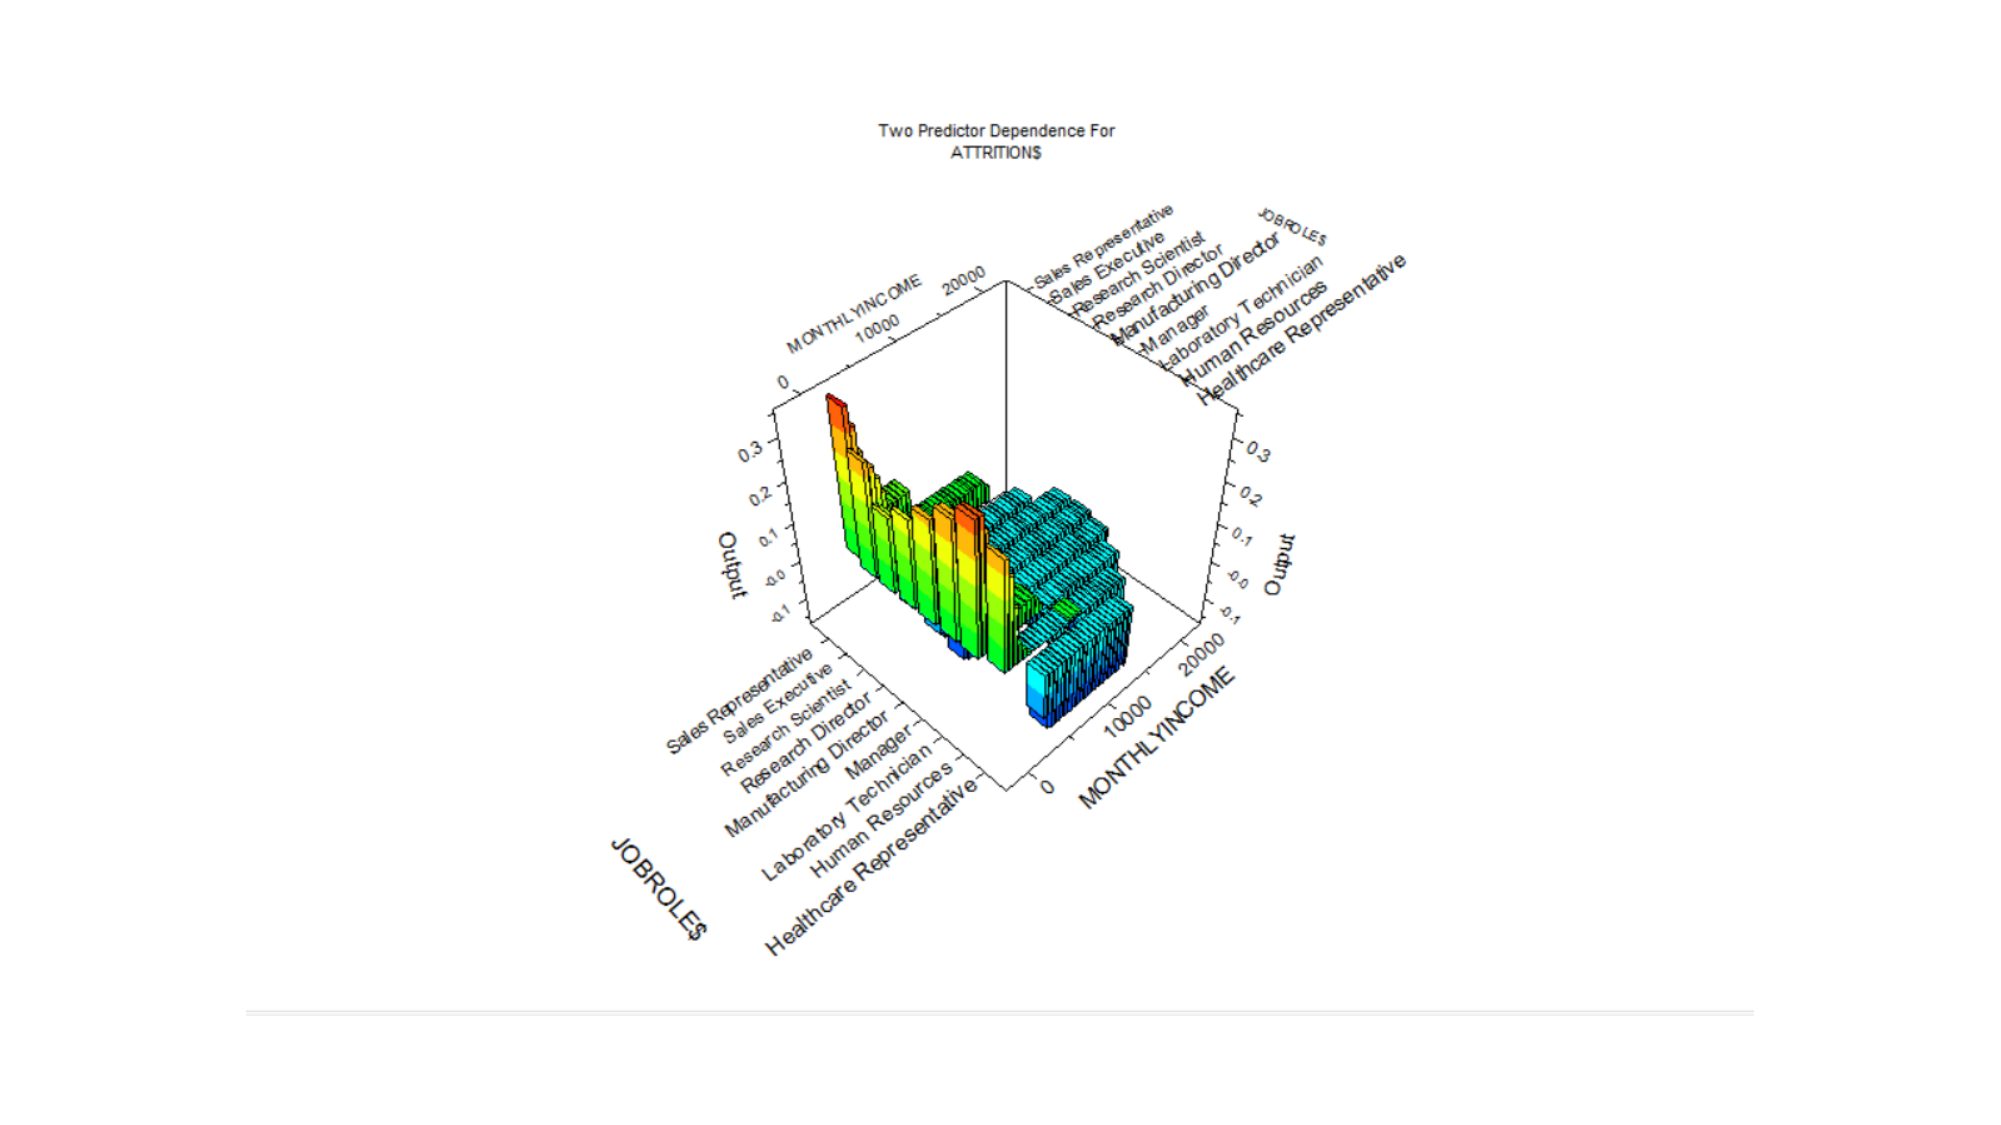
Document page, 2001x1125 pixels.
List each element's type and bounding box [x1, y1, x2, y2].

picture [246, 109, 1754, 1016]
